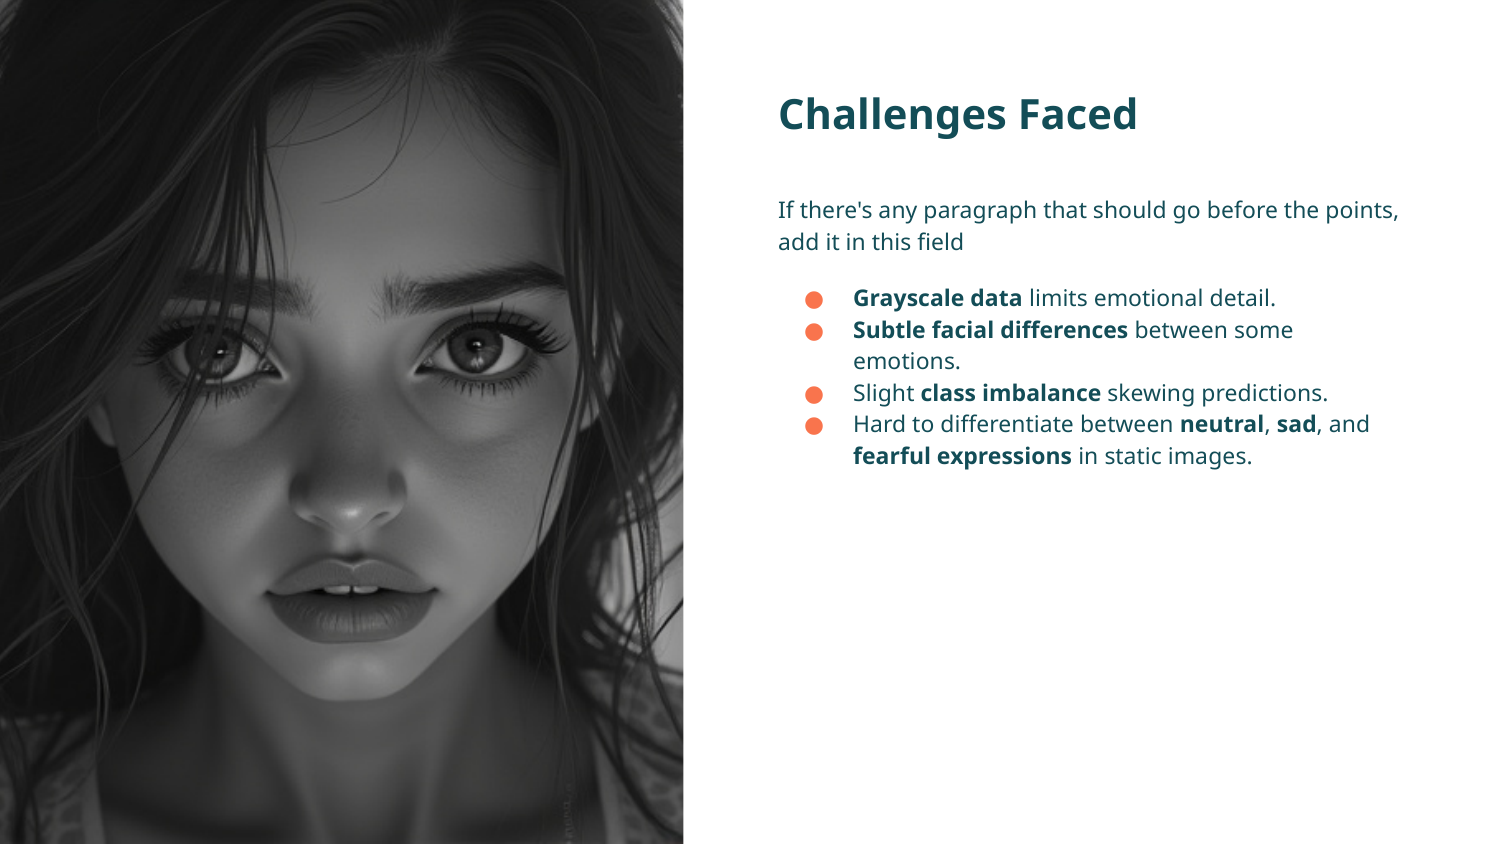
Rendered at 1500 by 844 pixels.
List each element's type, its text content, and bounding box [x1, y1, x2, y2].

title Challenges Faced [763, 72, 1435, 156]
picture [0, 0, 684, 844]
list If there's any paragraph that should go before the points, add it in this field Grayscale data limits emotional detail. Subtle facial differences between some emotions. Slight class imbalance skewing predictions. Hard to differentiate between neutral, sad, and fearful expressions in static images. [763, 176, 1417, 715]
